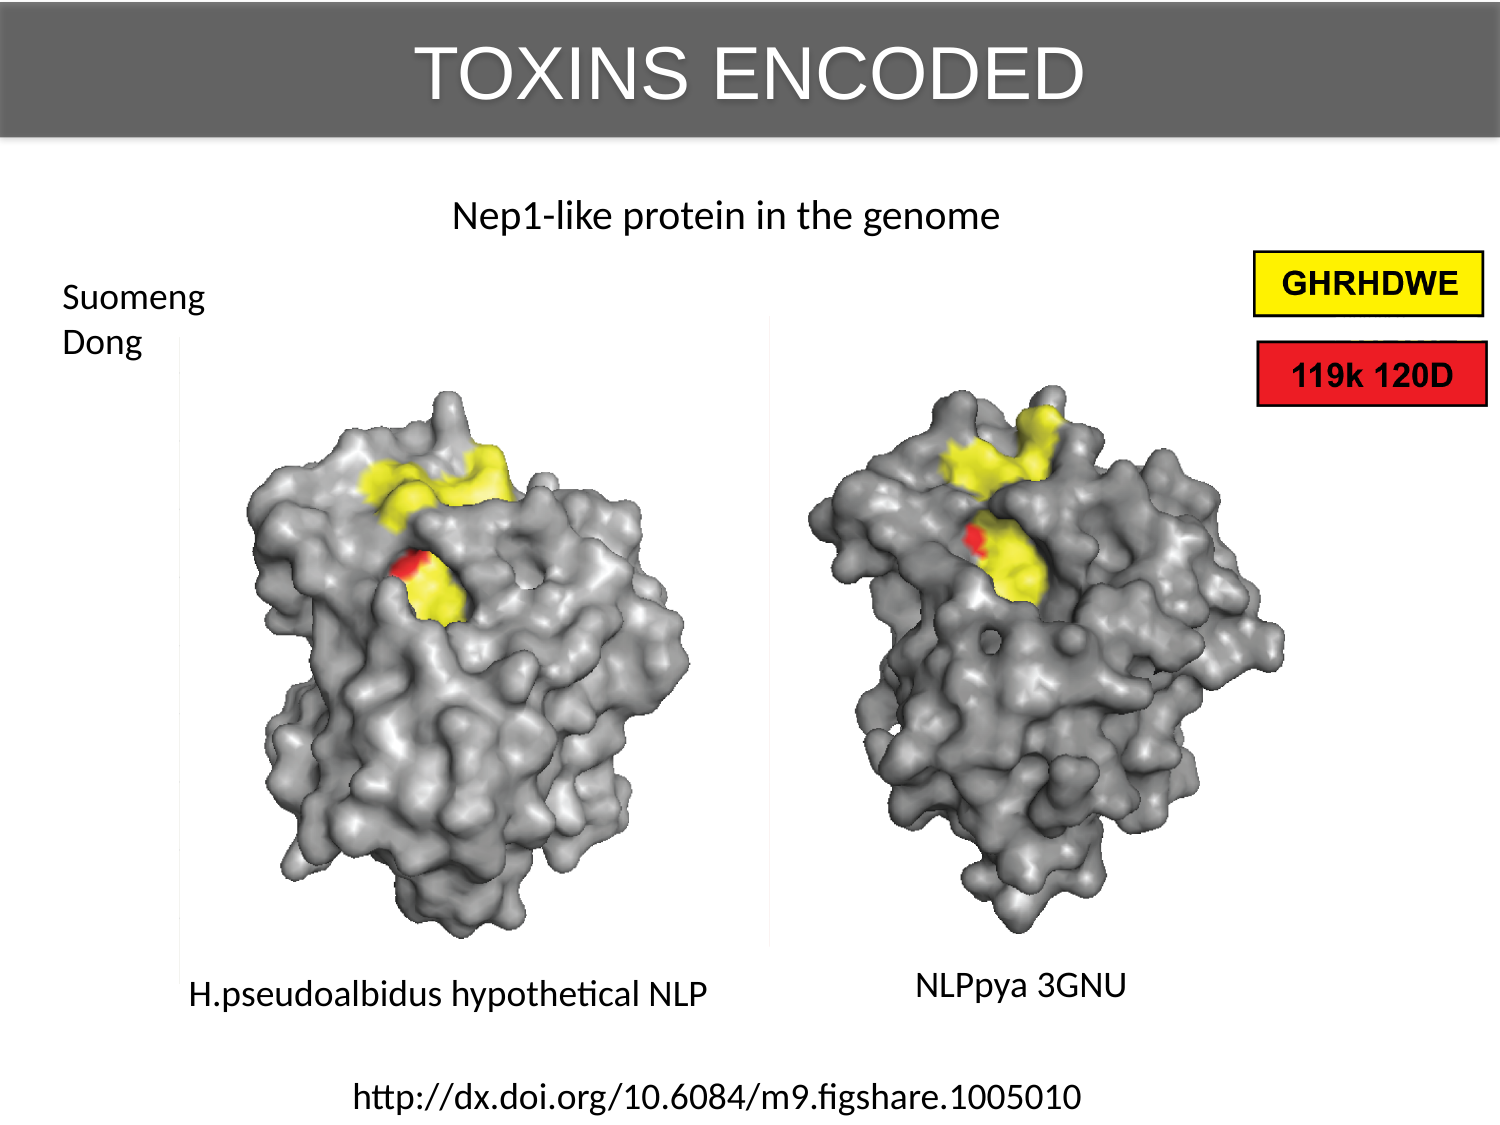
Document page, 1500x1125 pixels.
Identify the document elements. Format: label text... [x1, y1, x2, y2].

text_box H.pseudoalbidus hypothetical NLP [174, 992, 724, 1021]
text_box Nep1-like protein in the genome [437, 180, 1017, 208]
text_box TOXINS ENCODED [0, 1, 1500, 138]
picture [0, 210, 1489, 984]
text_box NLPpya 3GNU [900, 992, 1152, 1013]
text_box http://dx.doi.org/10.6084/m9.figshare.1005010 [337, 1064, 1296, 1125]
